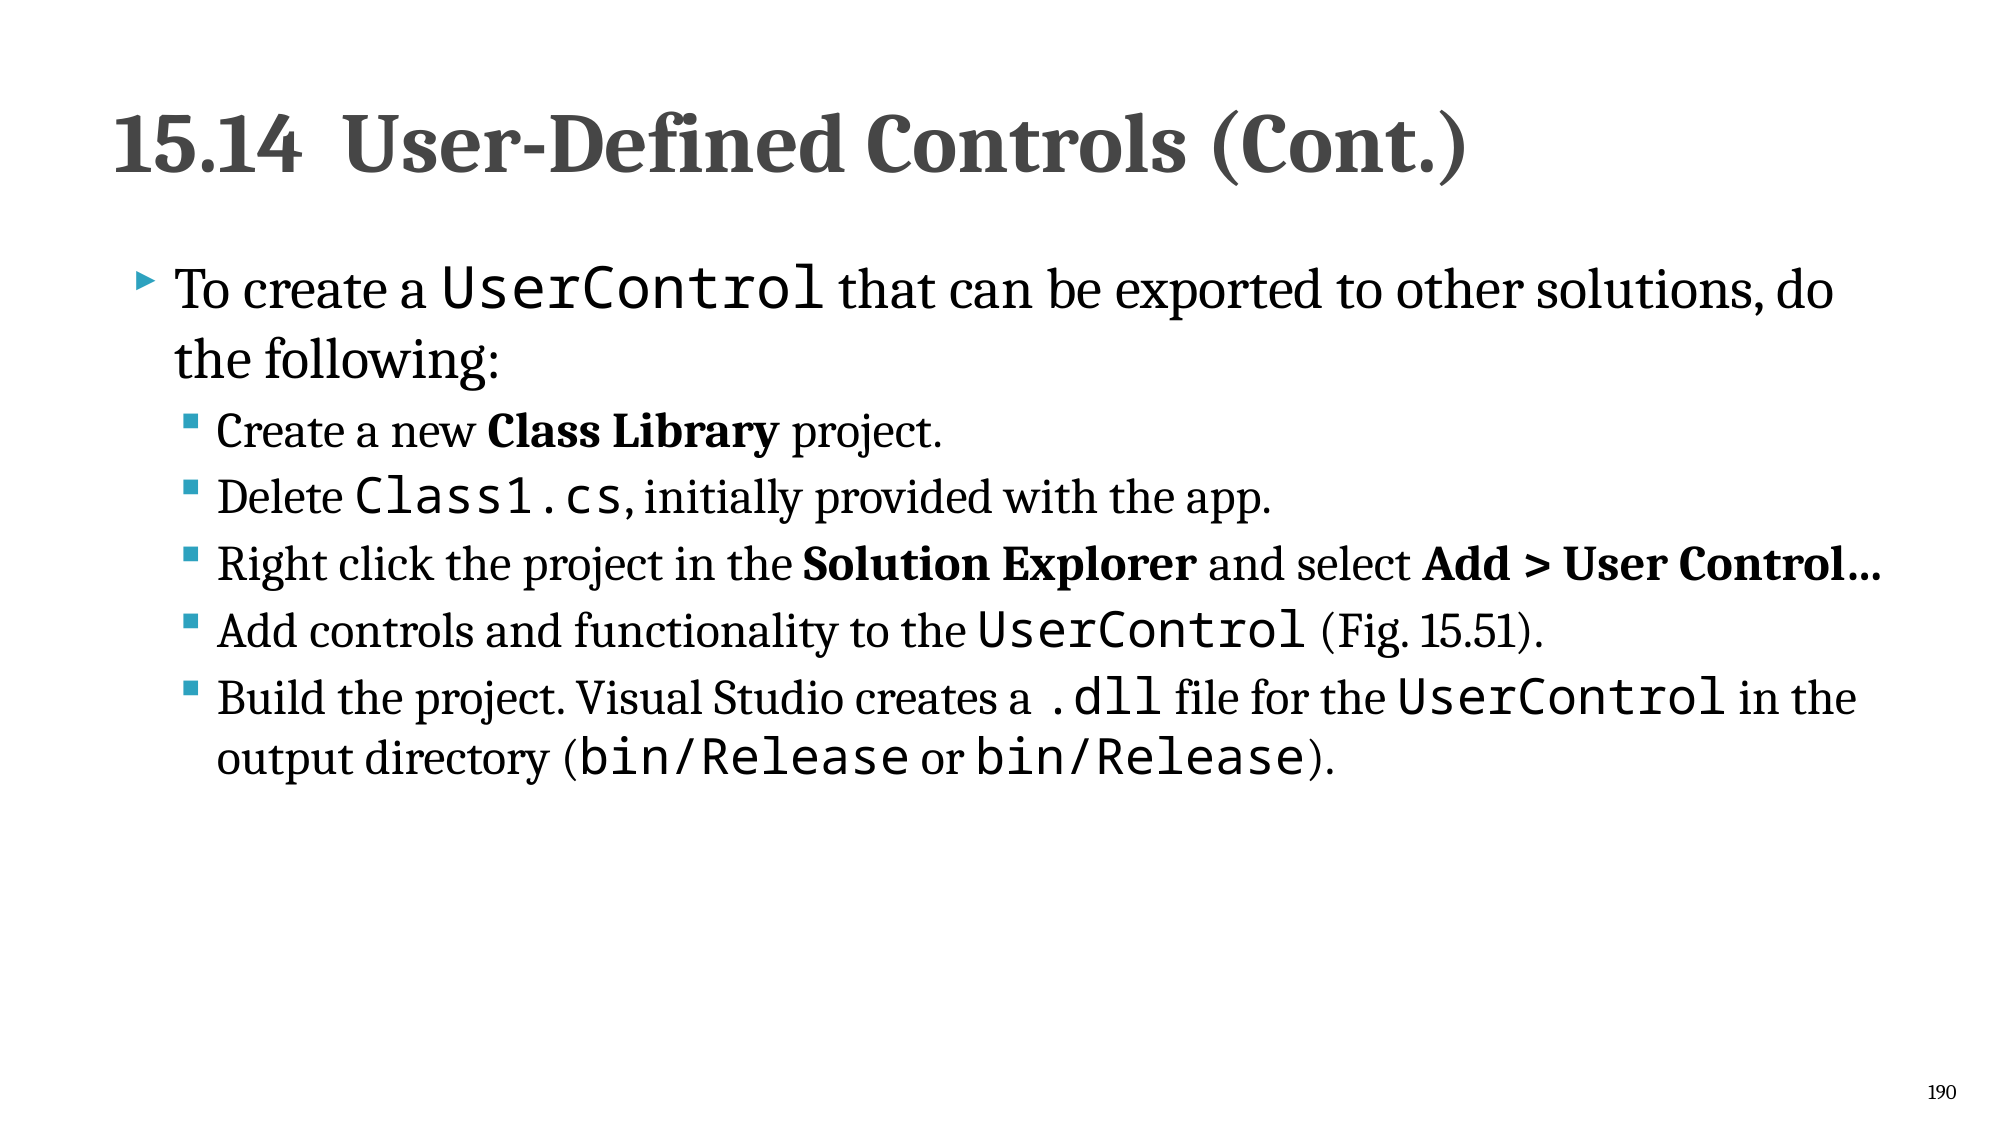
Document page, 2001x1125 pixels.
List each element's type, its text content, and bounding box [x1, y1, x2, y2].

slide_number 190 [1891, 1051, 1972, 1112]
title 15.14 User-Defined Controls (Cont.) [99, 45, 1900, 233]
list To create a UserControl that can be exported to other solutions, do the following: Create a new Class Library project. Delete Class1.cs, initially provided with the app. Right click the project in the Solution Explorer and select Add > User Control… Add controls and functionality to the UserControl (Fig. 15.51). Build the project. Visual Studio creates a .dll file for the UserControl in the output directory (bin/Release or bin/Release). [99, 242, 1900, 986]
